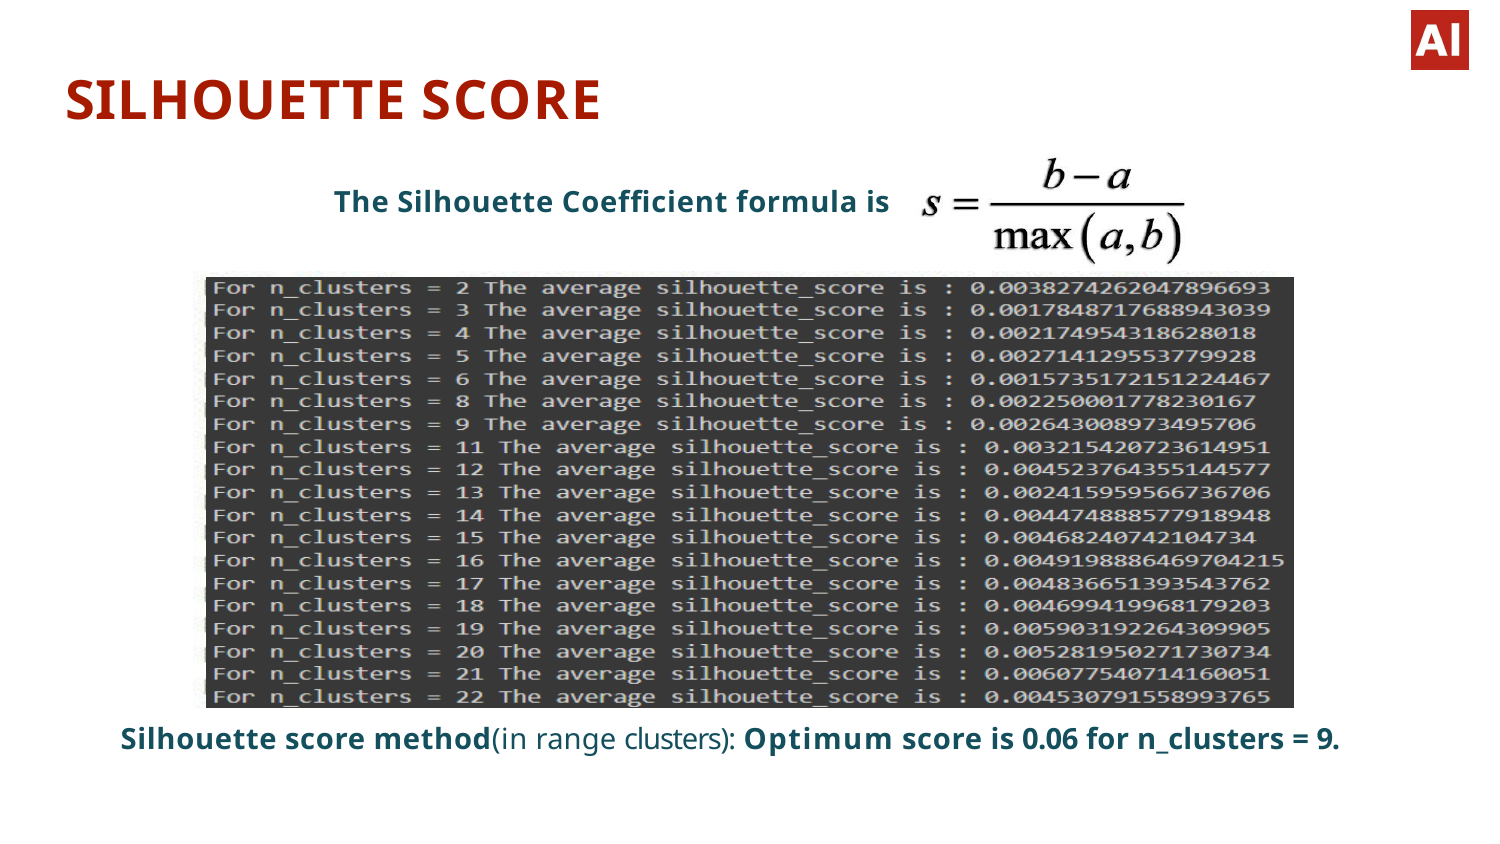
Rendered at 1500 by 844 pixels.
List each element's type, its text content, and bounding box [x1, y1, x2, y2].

text_box Silhouette score method(in range clusters): Optimum score is 0.06 for n_clusters = 9. [118, 718, 1405, 756]
picture [205, 277, 1295, 708]
picture [1411, 10, 1469, 70]
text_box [193, 153, 1295, 708]
title SILHOUETTE SCORE [63, 63, 636, 207]
